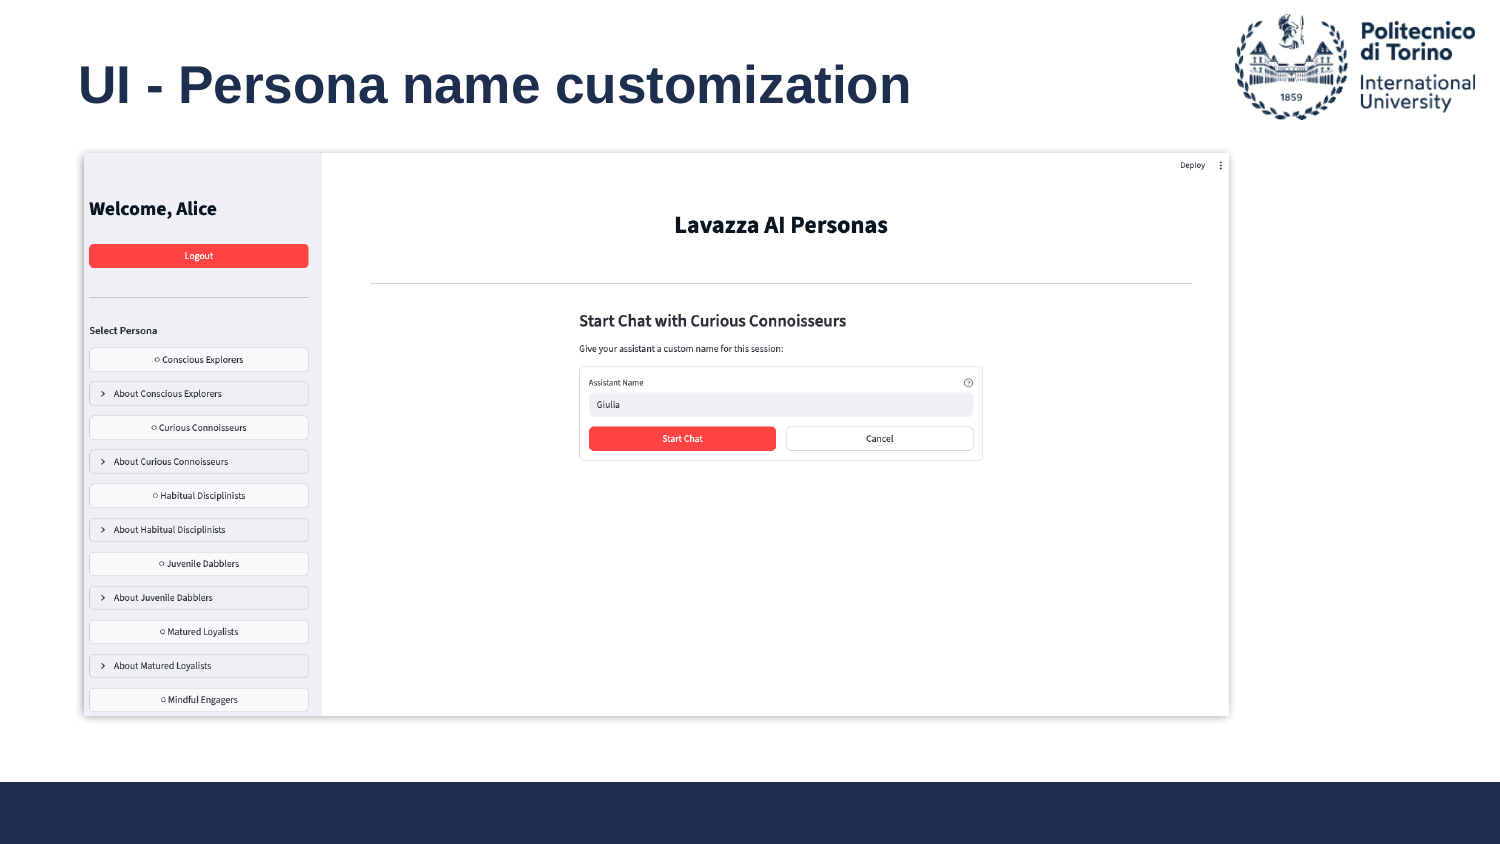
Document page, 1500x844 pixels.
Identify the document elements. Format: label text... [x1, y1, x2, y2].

picture [84, 153, 1229, 716]
text_box [0, 782, 1500, 844]
title UI - Persona name customization [48, 35, 1209, 130]
picture [1235, 13, 1475, 120]
